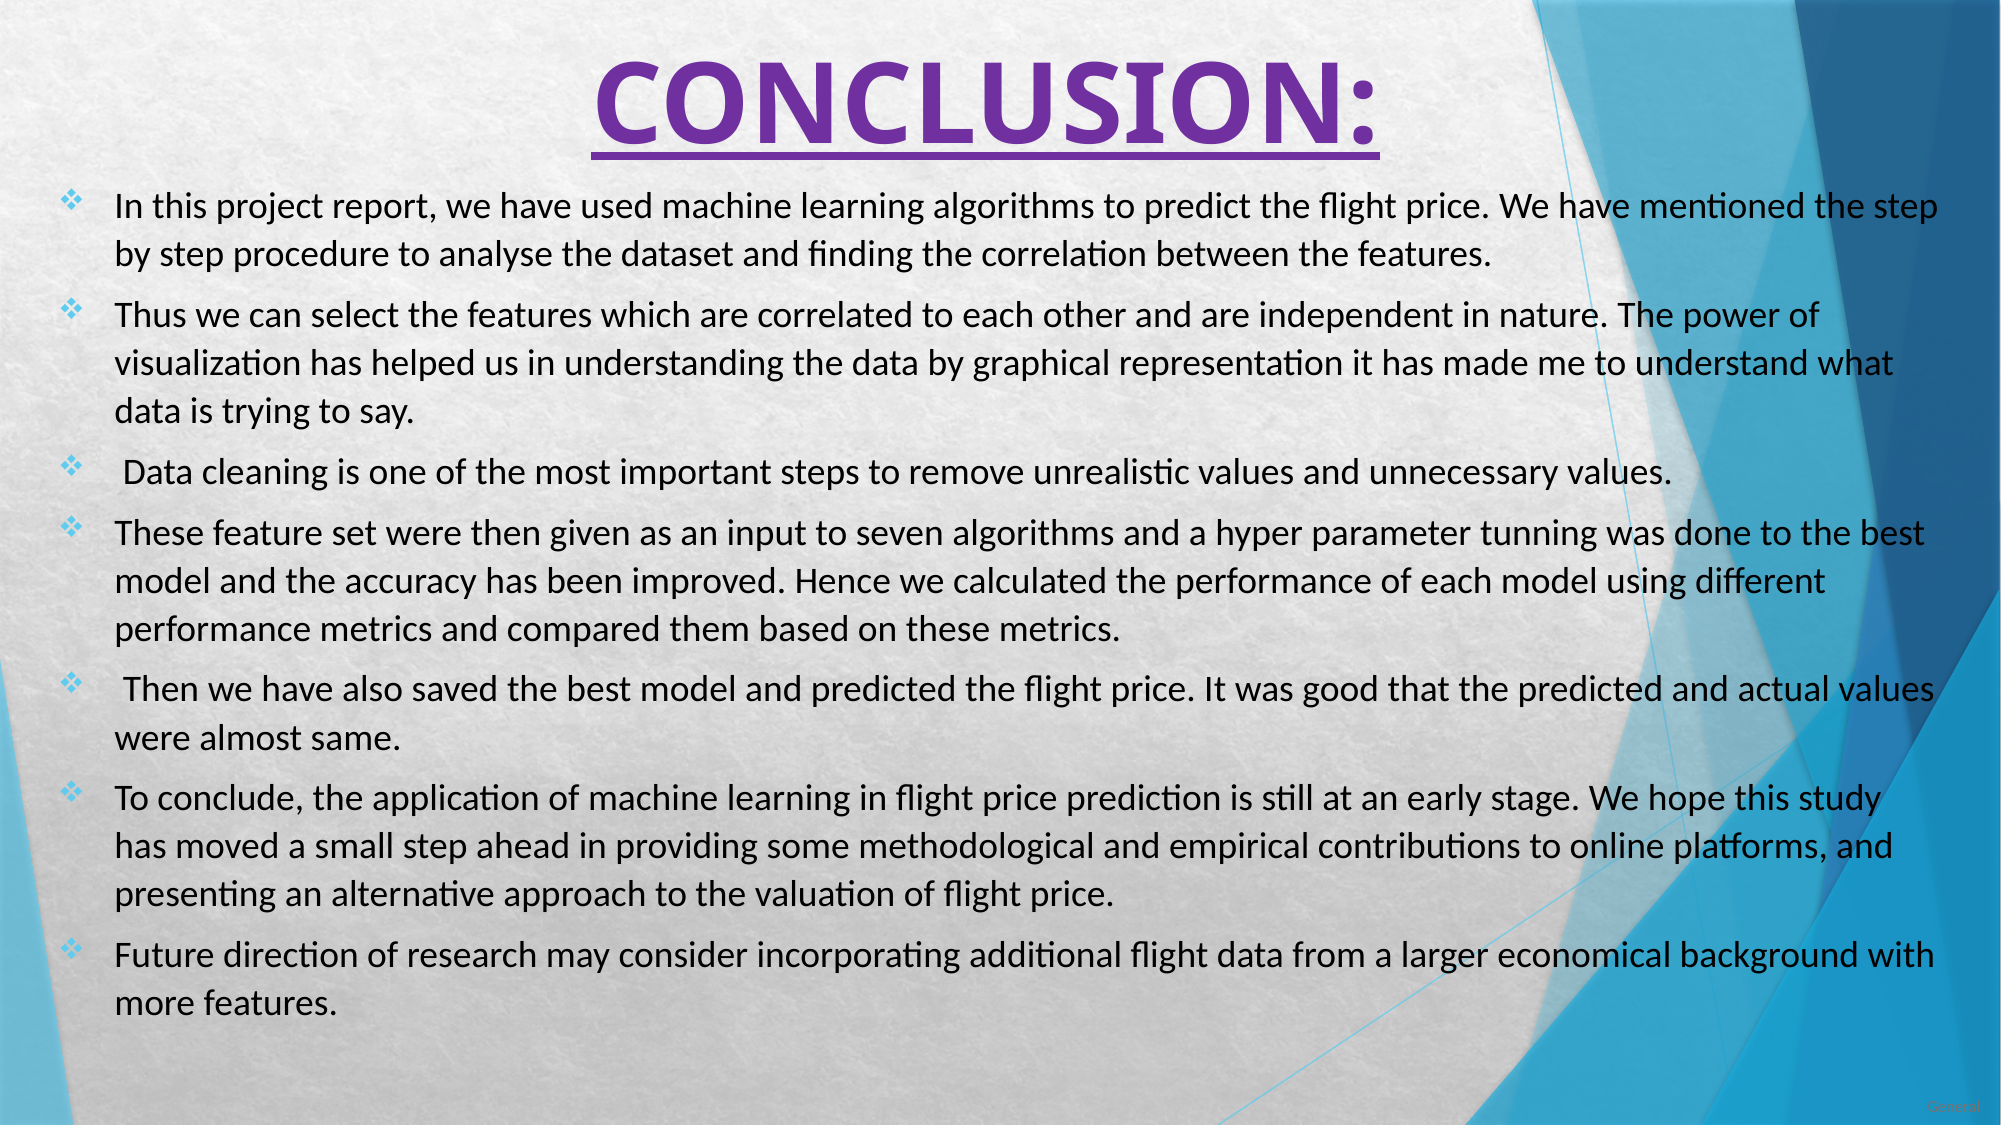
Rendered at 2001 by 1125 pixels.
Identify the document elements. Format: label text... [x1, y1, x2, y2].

title CONCLUSION: [198, 23, 1774, 138]
list In this project report, we have used machine learning algorithms to predict the flight price. We have mentioned the step by step procedure to analyse the dataset and finding the correlation between the features. Thus we can select the features which are correlated to each other and are independent in nature. The power of visualization has helped us in understanding the data by graphical representation it has made me to understand what data is trying to say. Data cleaning is one of the most important steps to remove unrealistic values and unnecessary values. These feature set were then given as an input to seven algorithms and a hyper parameter tunning was done to the best model and the accuracy has been improved. Hence we calculated the performance of each model using different performance metrics and compared them based on these metrics. Then we have also saved the best model and predicted the flight price. It was good that the predicted and actual values were almost same. To conclude, the application of machine learning in flight price prediction is still at an early stage. We hope this study has moved a small step ahead in providing some methodological and empirical contributions to online platforms, and presenting an alternative approach to the valuation of flight price. Future direction of research may consider incorporating additional flight data from a larger economical background with more features. [43, 170, 1957, 1041]
